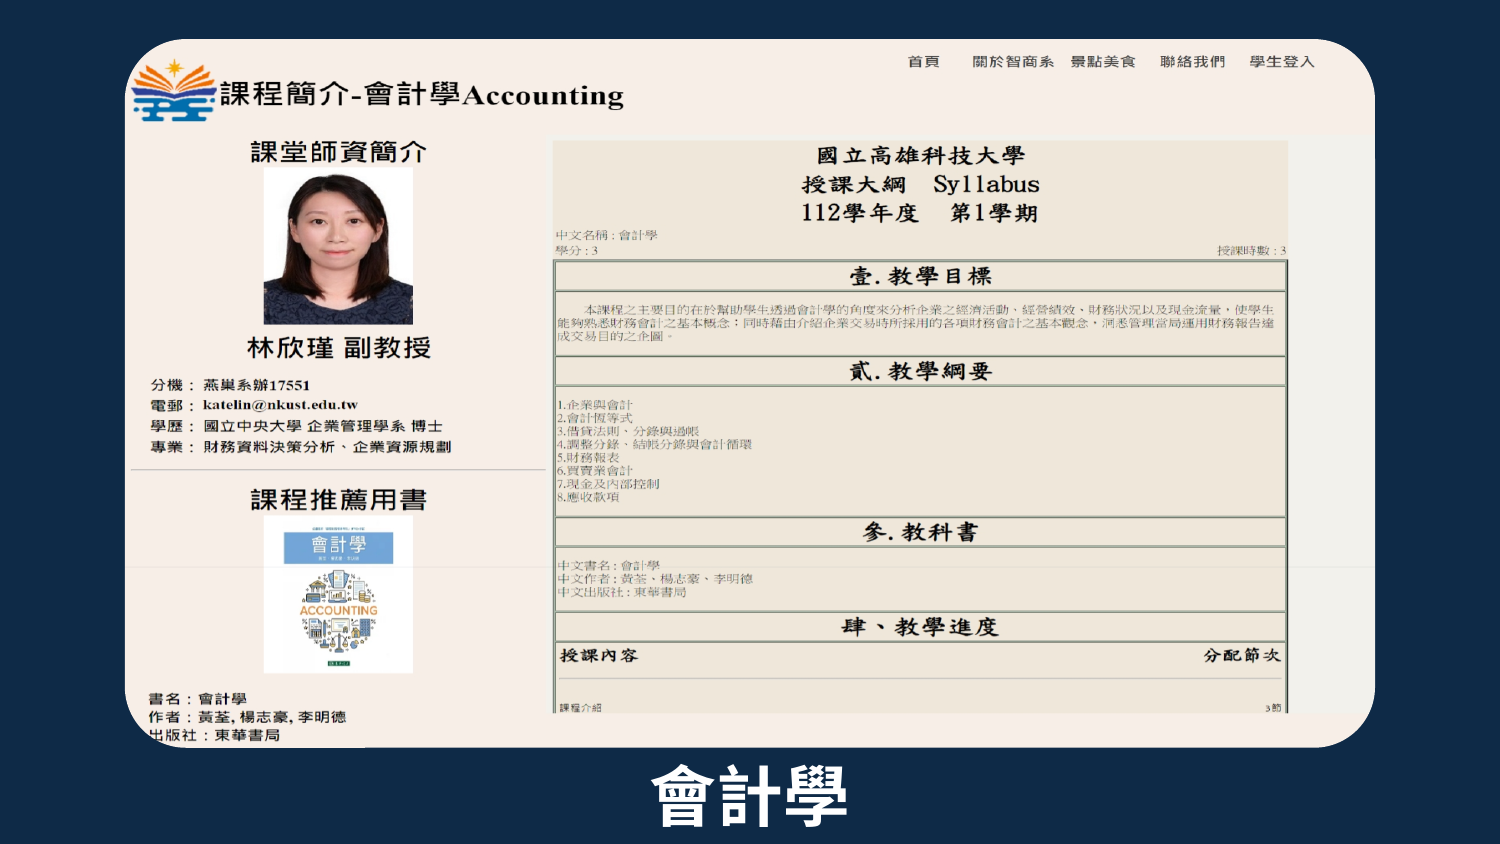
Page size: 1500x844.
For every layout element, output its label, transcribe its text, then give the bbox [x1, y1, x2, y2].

text_box 會計學 [499, 756, 1001, 843]
picture [124, 38, 1376, 748]
